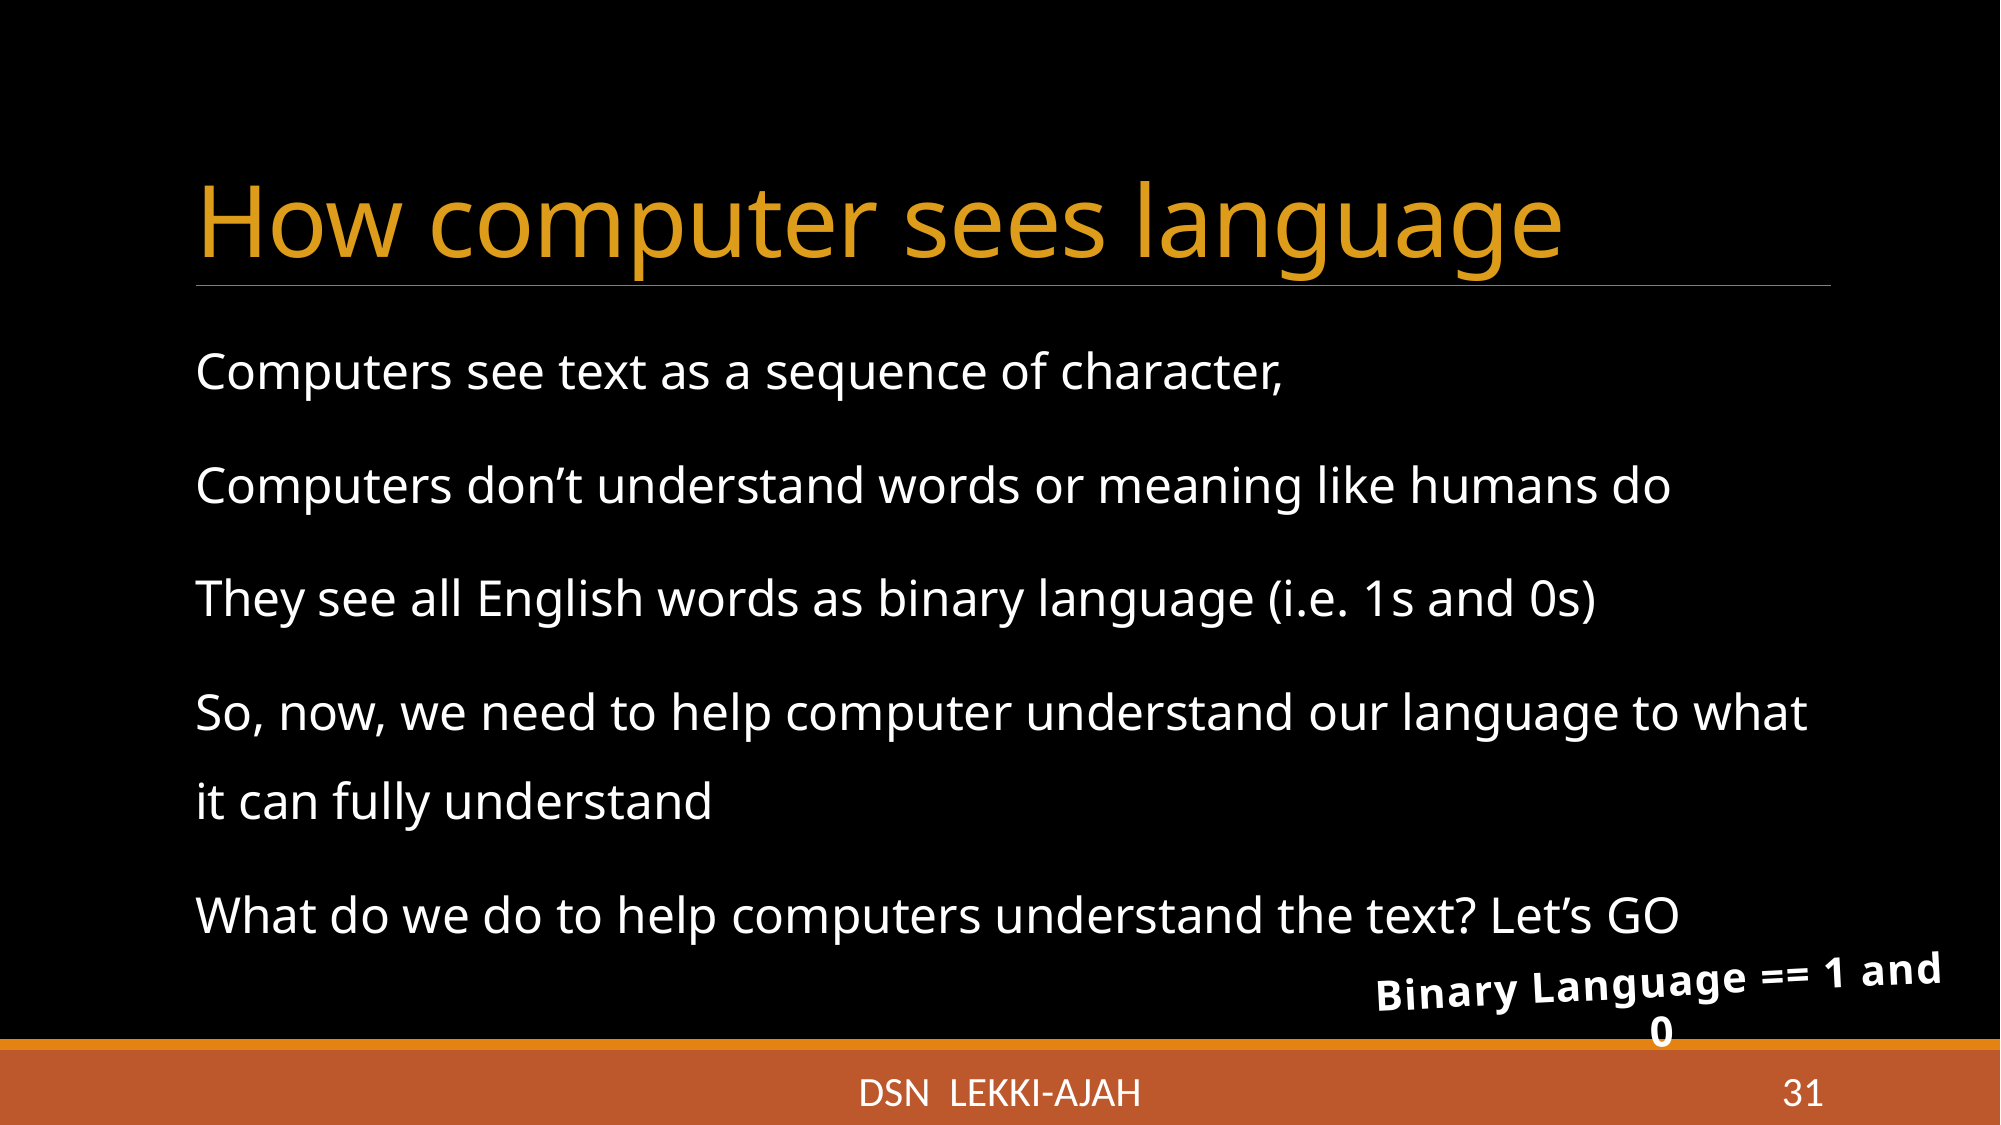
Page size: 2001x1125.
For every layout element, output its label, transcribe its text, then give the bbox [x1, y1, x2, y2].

slide_number 31 [1624, 1059, 1840, 1120]
footer DSN LEKKI-AJAH [604, 1059, 1396, 1120]
list Computers see text as a sequence of character, Computers don’t understand words or meaning like humans do They see all English words as binary language (i.e. 1s and 0s) So, now, we need to help computer understand our language to what it can fully understand What do we do to help computers understand the text? Let’s GO [180, 302, 1830, 963]
text_box Binary Language == 1 and 0 [1344, 931, 1977, 1079]
title How computer sees language [180, 47, 1830, 285]
